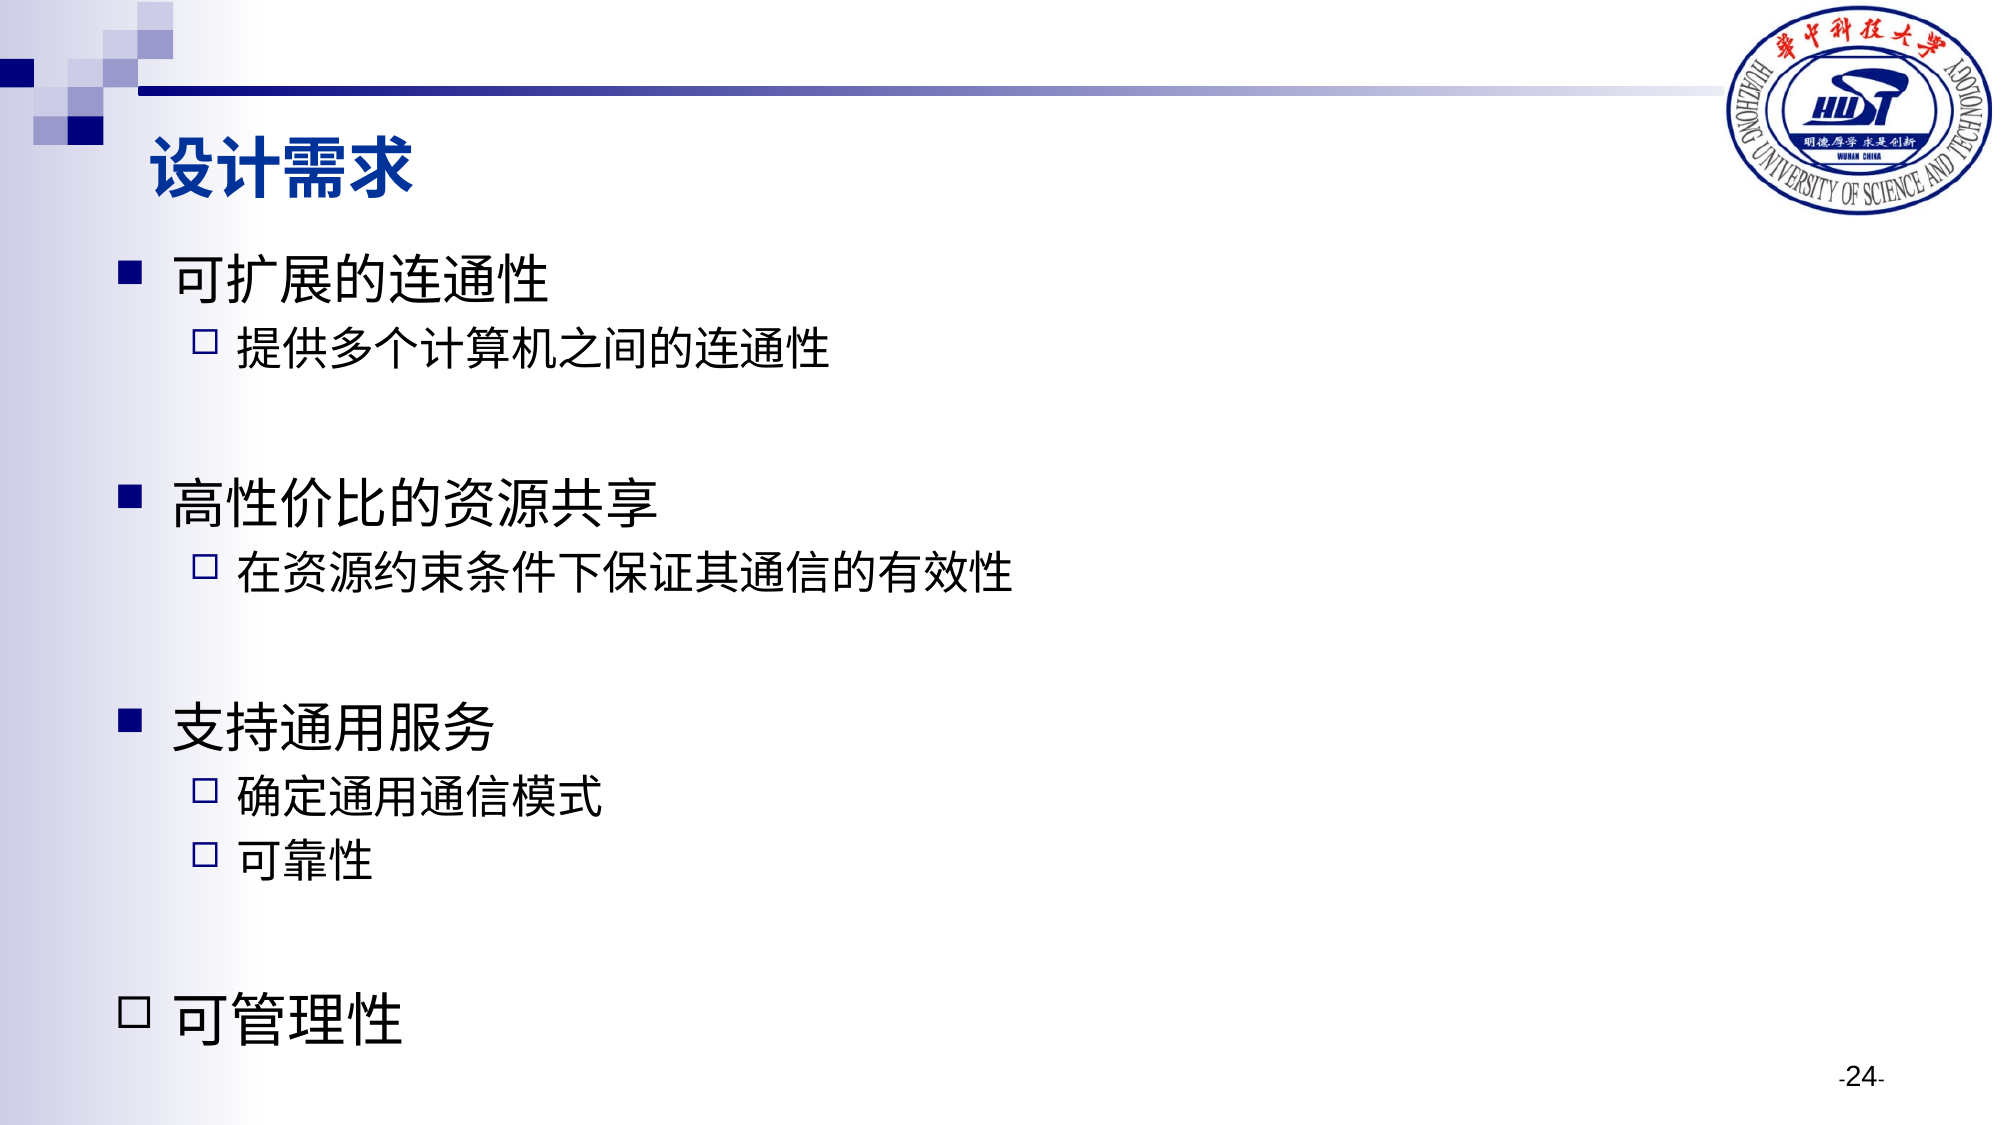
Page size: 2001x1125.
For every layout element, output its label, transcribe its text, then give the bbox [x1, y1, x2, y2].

title 设计需求 [133, 112, 1504, 219]
list 可扩展的连通性 提供多个计算机之间的连通性 高性价比的资源共享 在资源约束条件下保证其通信的有效性 支持通用服务 确定通用通信模式 可靠性 可管理性 [99, 237, 1900, 1077]
slide_number -24- [1433, 1024, 1901, 1101]
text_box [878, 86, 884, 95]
picture [1724, 1, 1993, 219]
